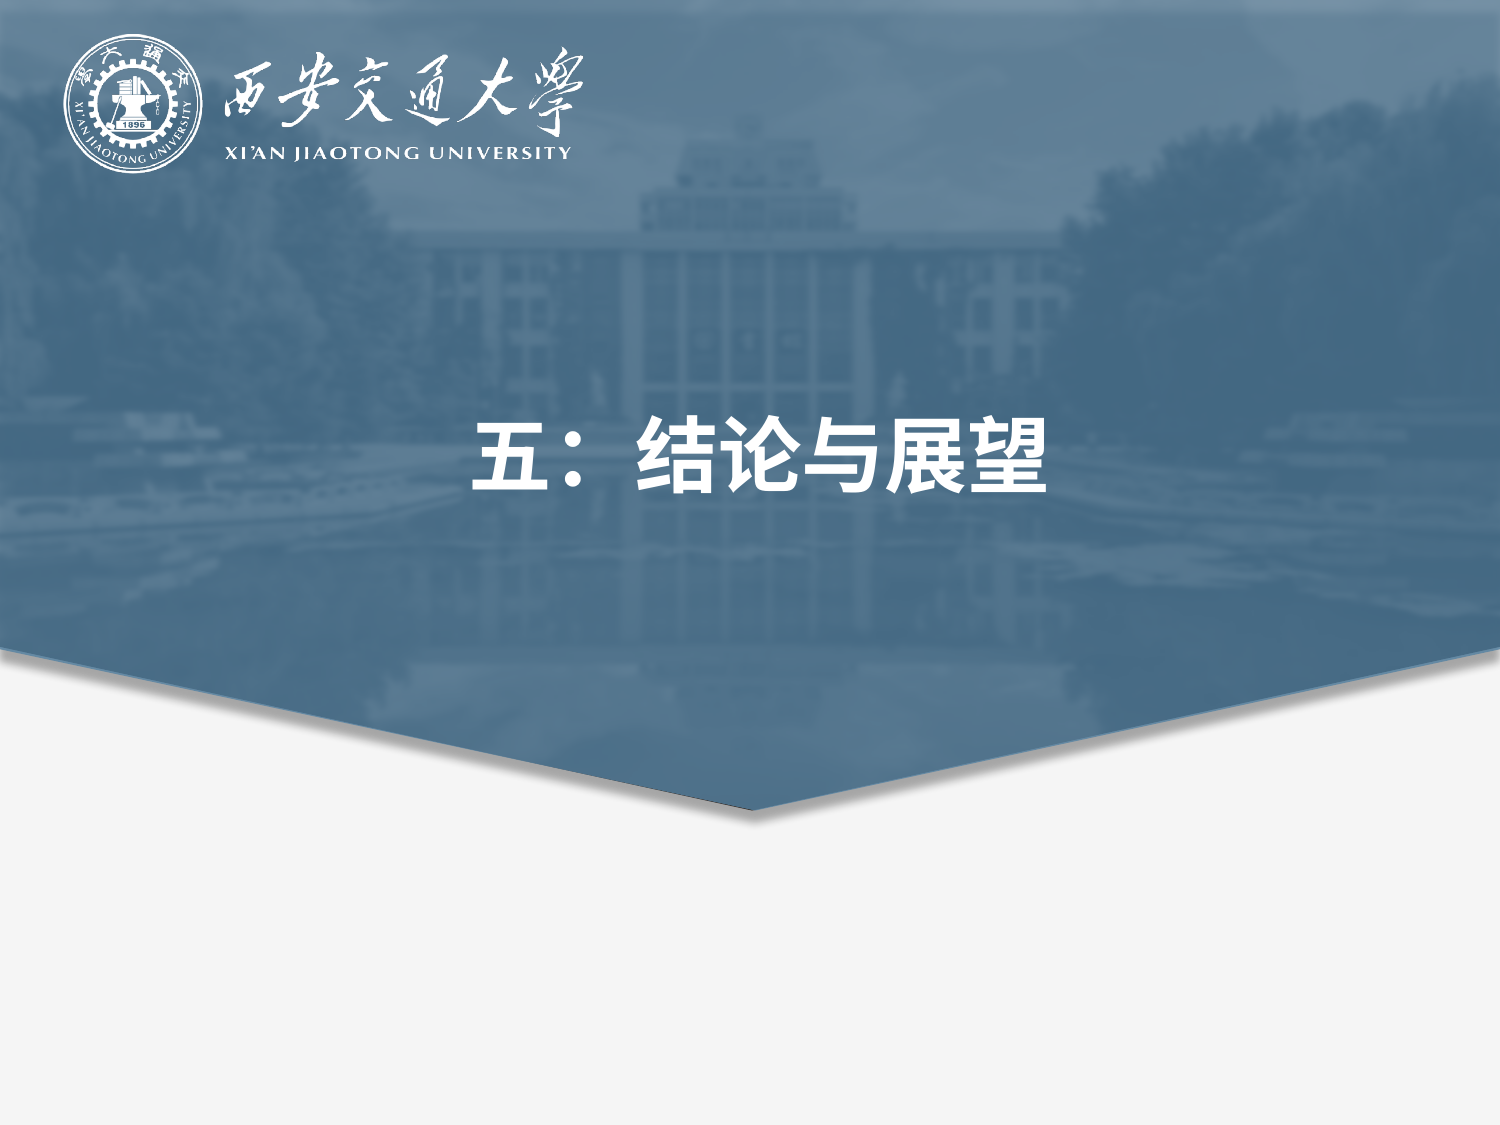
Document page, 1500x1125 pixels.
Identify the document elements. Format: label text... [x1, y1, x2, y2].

text_box [0, 0, 1500, 660]
text_box [49, 661, 1451, 812]
picture [63, 34, 603, 179]
text_box 五：结论与展望 [44, 346, 1476, 661]
